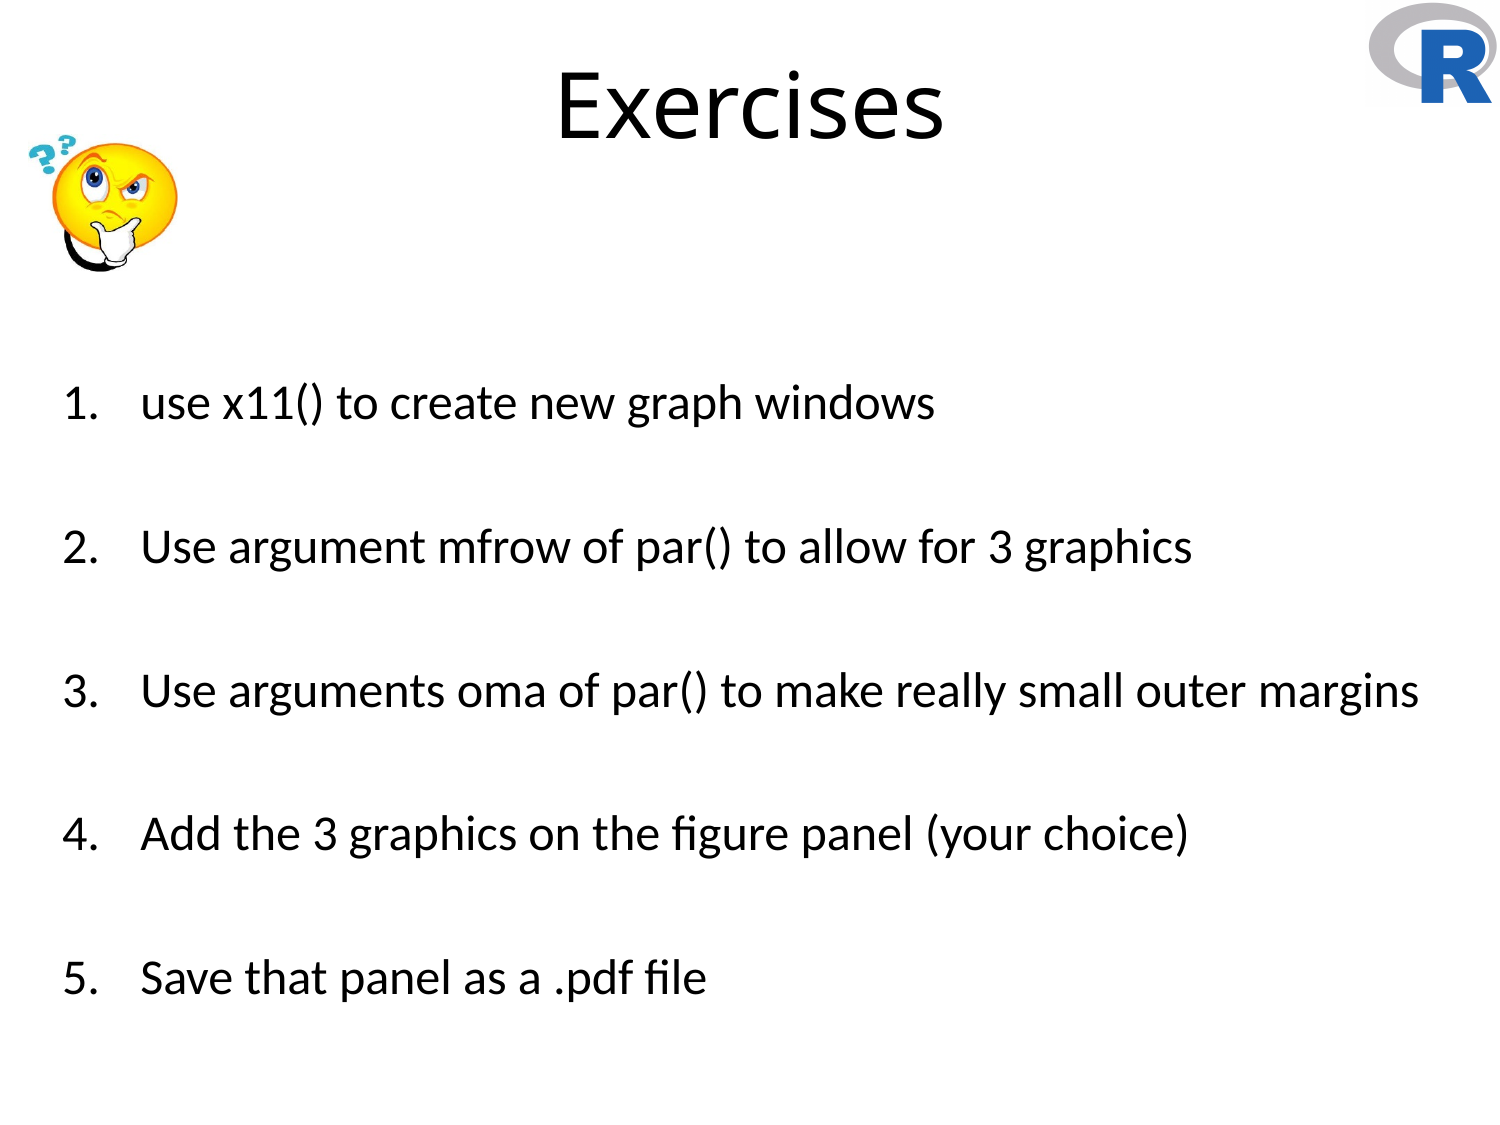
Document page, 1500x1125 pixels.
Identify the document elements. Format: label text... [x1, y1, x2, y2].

title Exercises [0, 0, 1500, 218]
picture [28, 134, 178, 272]
picture [1365, 0, 1500, 107]
list use x11() to create new graph windows Use argument mfrow of par() to allow for 3 graphics Use arguments oma of par() to make really small outer margins Add the 3 graphics on the figure panel (your choice) Save that panel as a .pdf file [47, 299, 1500, 1014]
